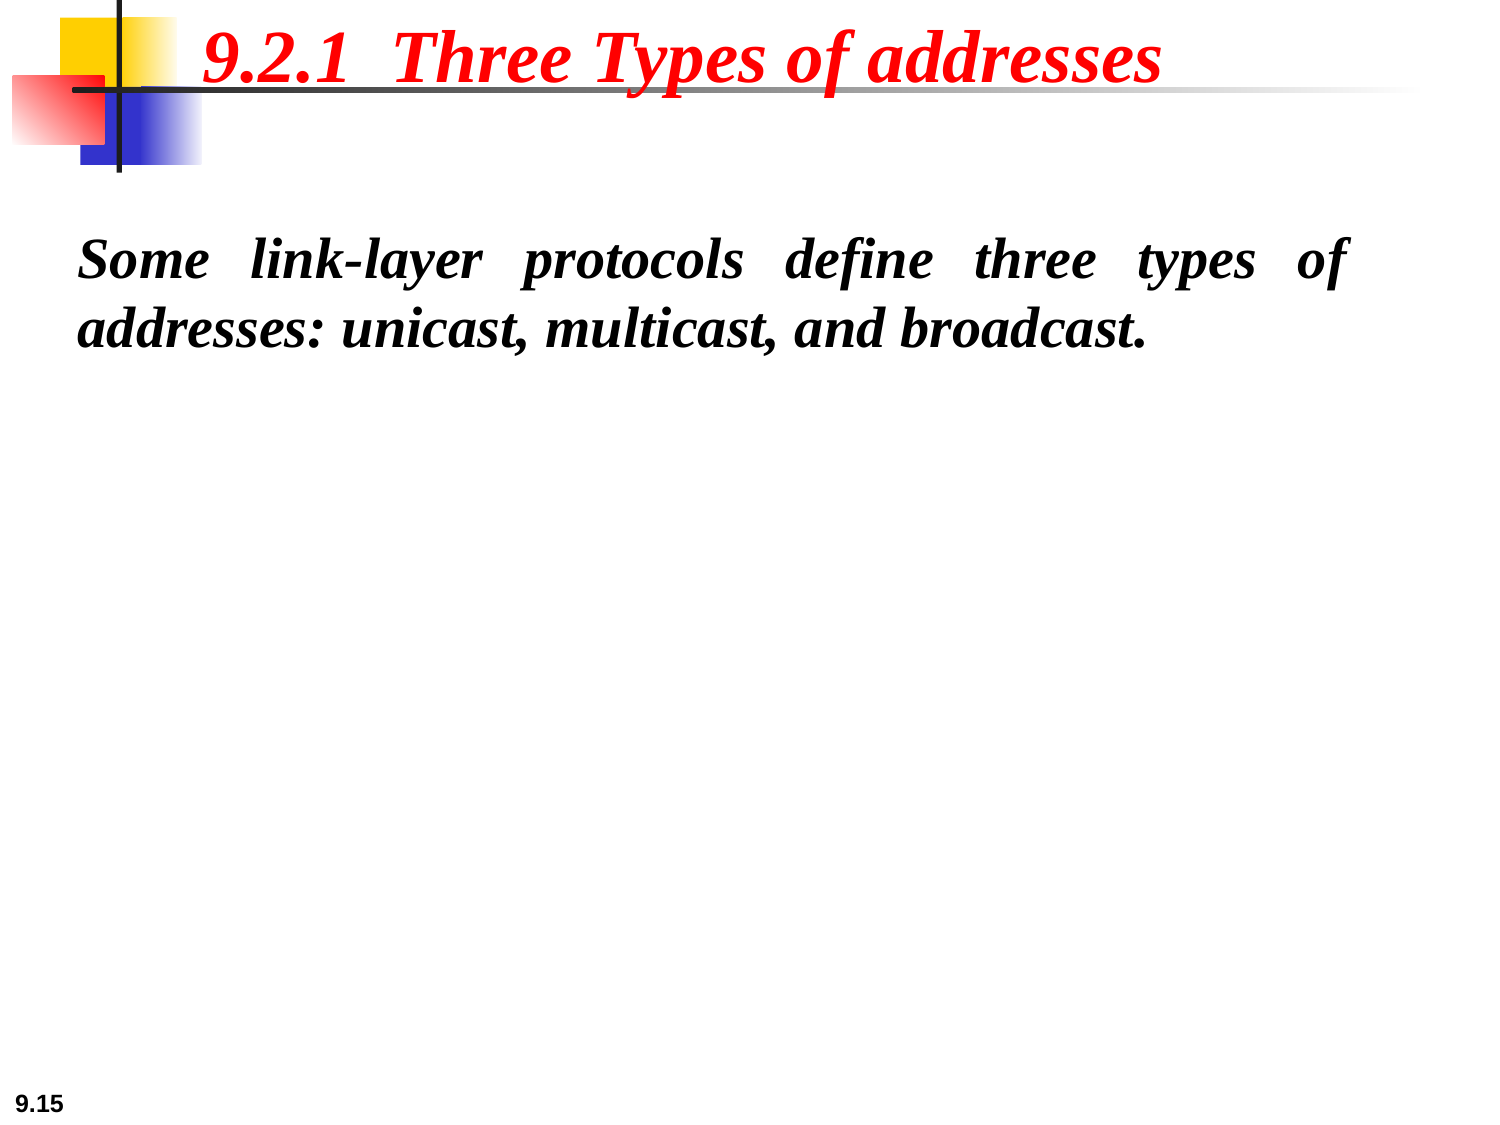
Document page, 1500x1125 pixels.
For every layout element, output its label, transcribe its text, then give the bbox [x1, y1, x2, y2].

text_box [116, 93, 122, 173]
text_box [60, 17, 116, 86]
text_box [116, 0, 122, 87]
text_box [12, 75, 105, 145]
text_box [1183, 87, 1423, 93]
text_box 9.‹#› [0, 1049, 313, 1125]
text_box 9.2.1 Three Types of addresses [187, 0, 1183, 105]
text_box [72, 87, 187, 93]
text_box [80, 93, 116, 165]
text_box [141, 93, 202, 165]
text_box [122, 93, 141, 165]
text_box Some link-layer protocols define three types of addresses: unicast, multicast, and broadcast. [62, 212, 1363, 368]
text_box [122, 17, 177, 86]
